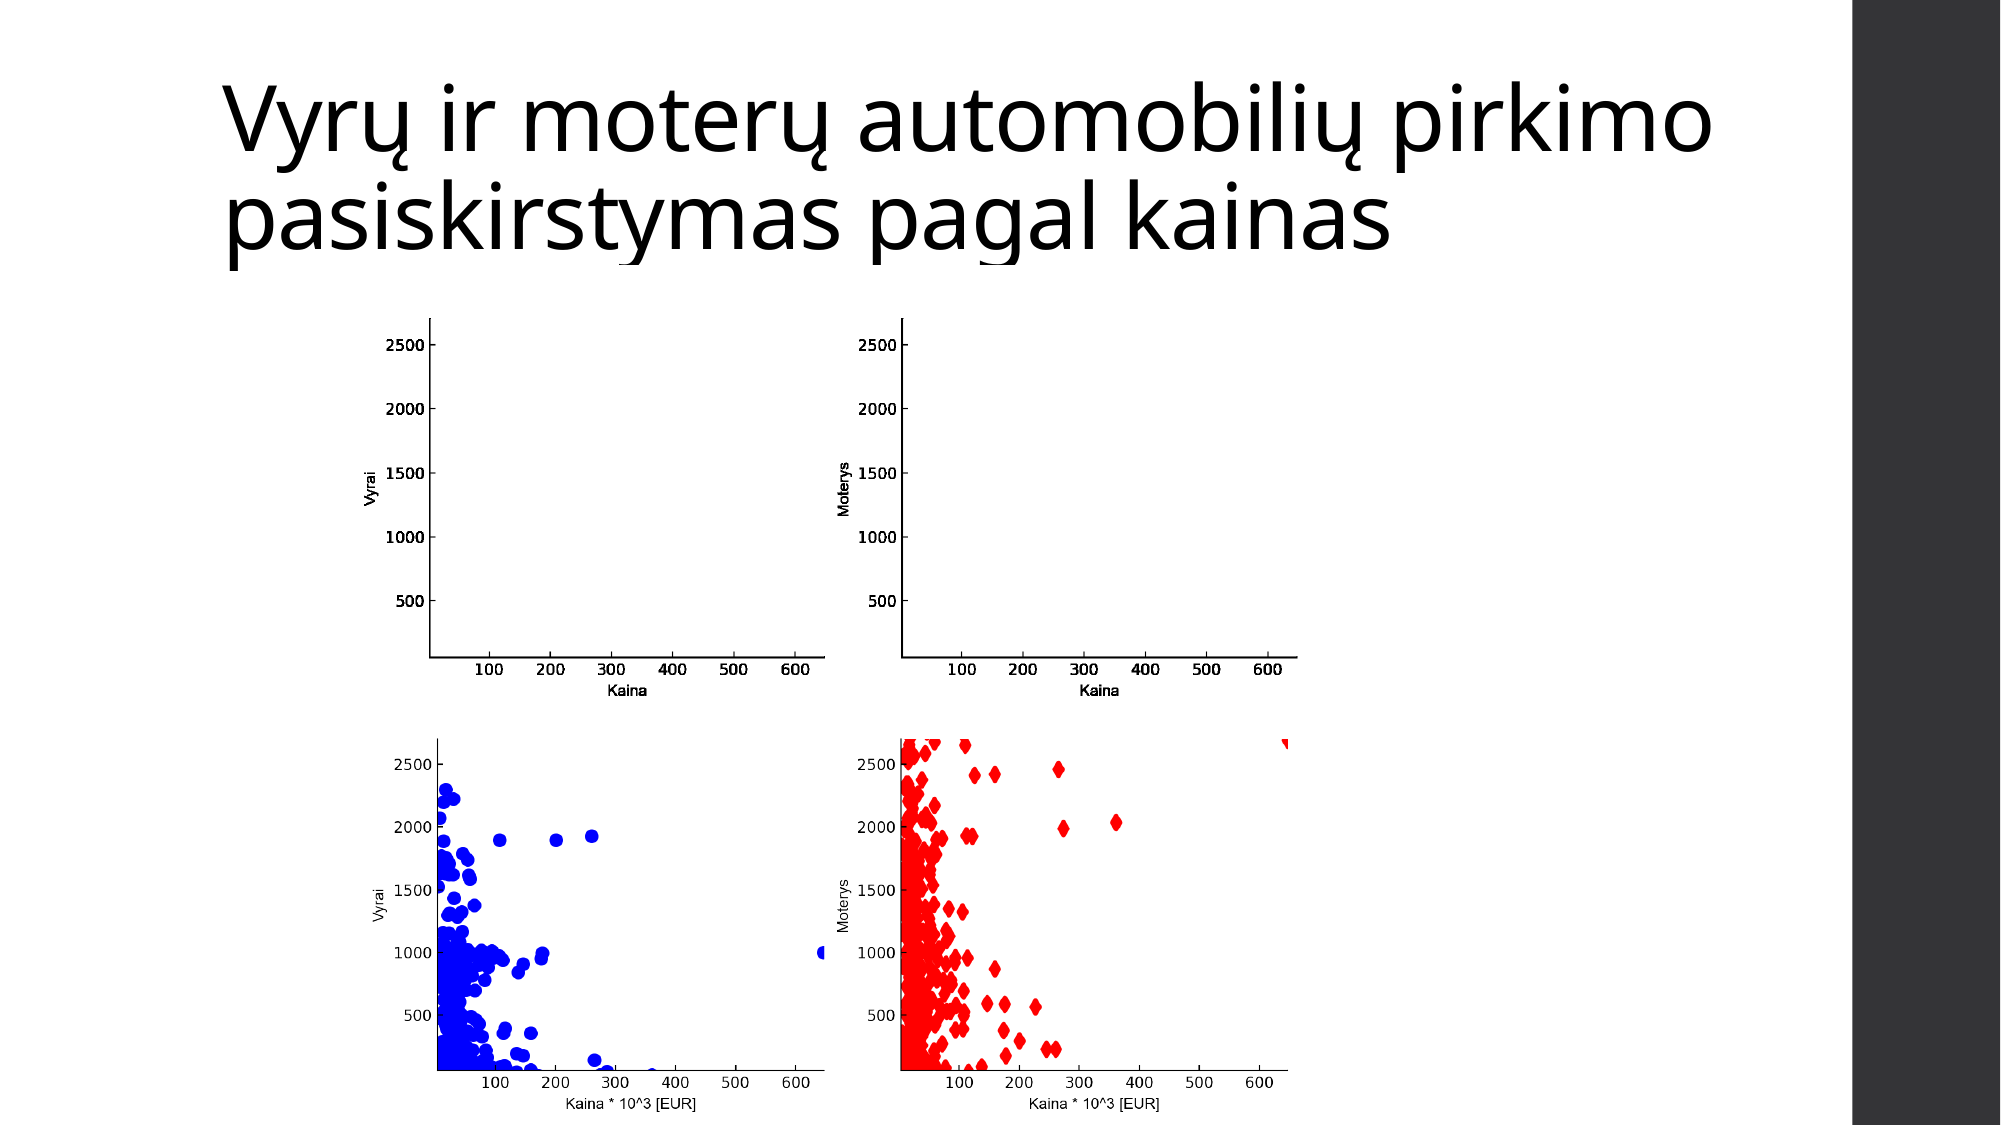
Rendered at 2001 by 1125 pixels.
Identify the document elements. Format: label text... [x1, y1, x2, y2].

title Vyrų ir moterų automobilių pirkimo pasiskirstymas pagal kainas [206, 60, 1797, 278]
picture [300, 686, 1397, 1125]
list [289, 265, 1408, 713]
